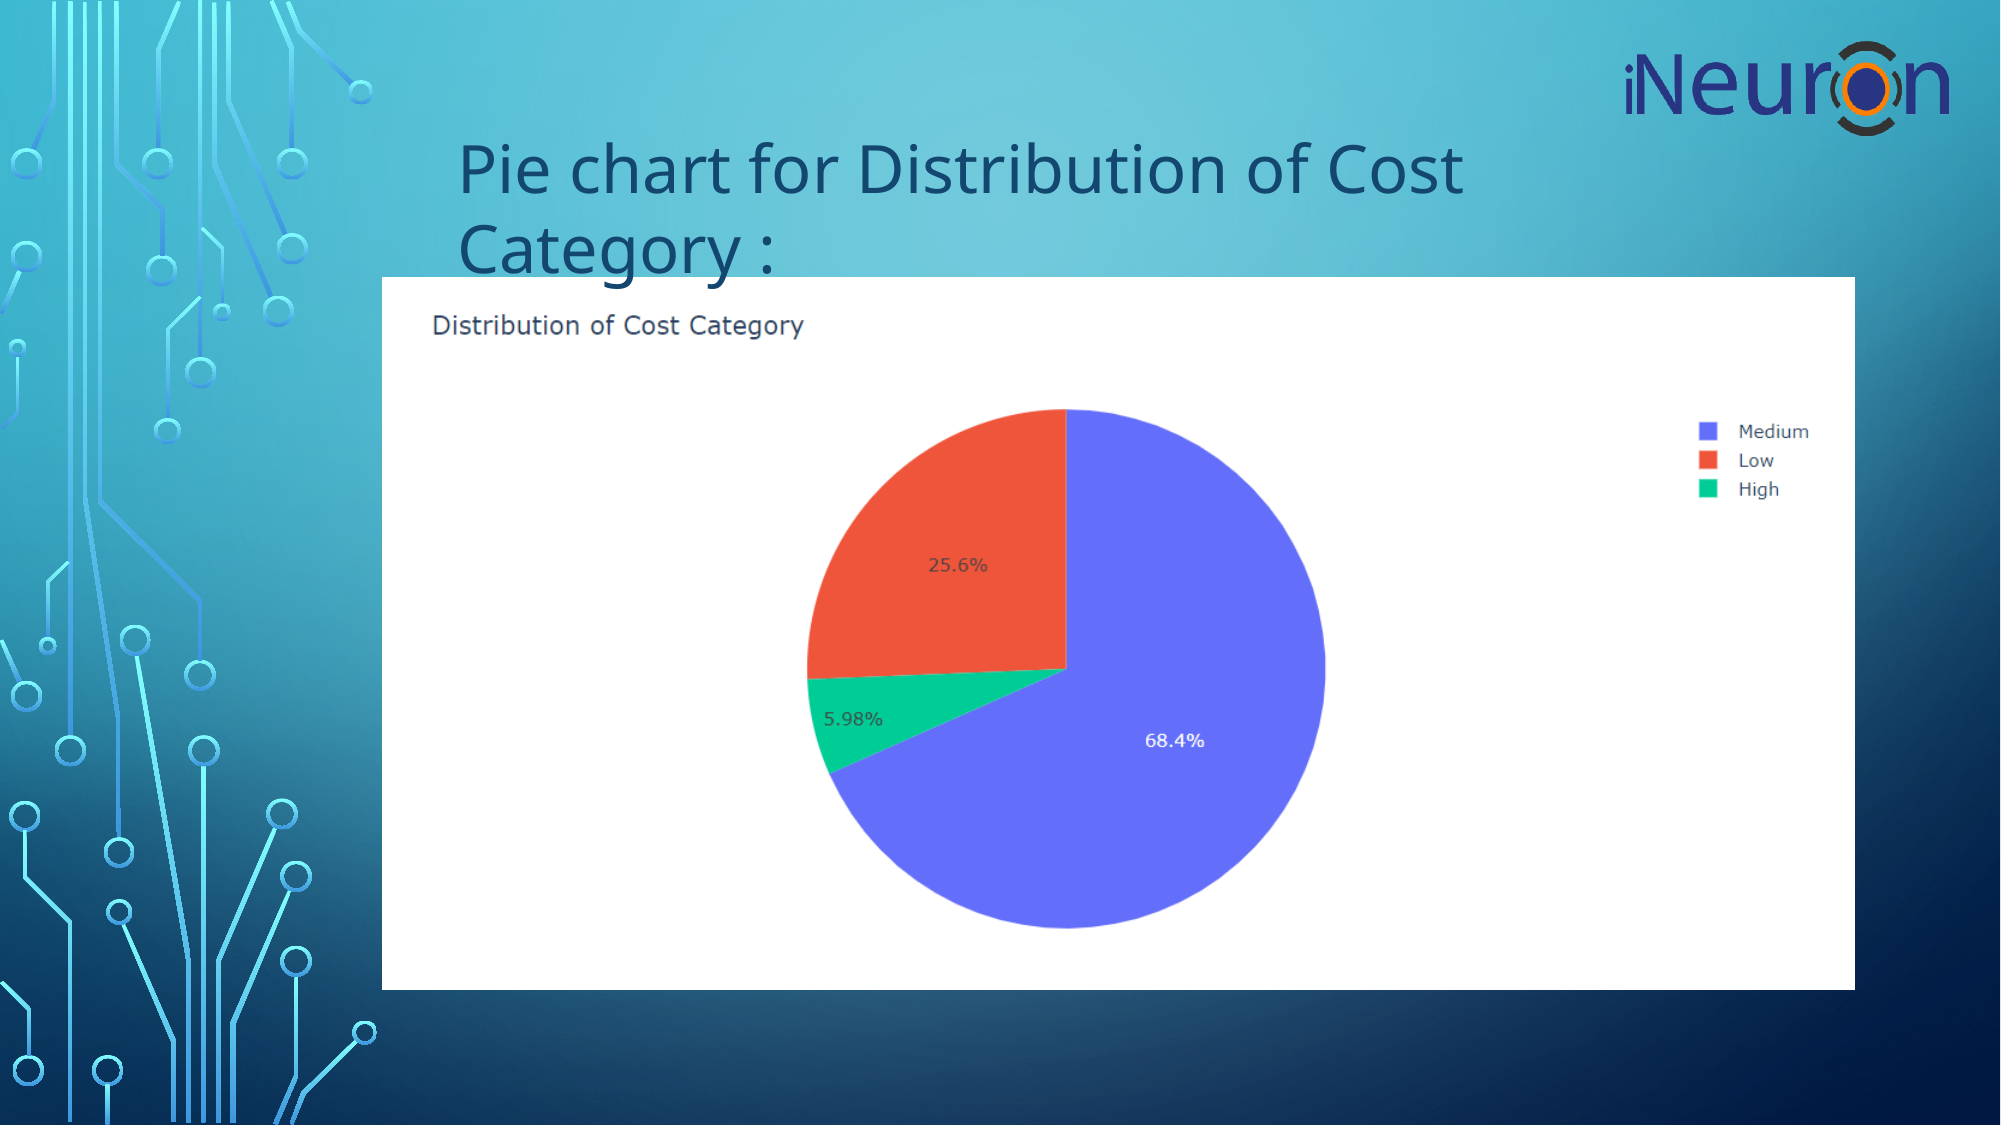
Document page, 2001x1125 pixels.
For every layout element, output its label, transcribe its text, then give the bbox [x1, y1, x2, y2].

text_box Pie chart for Distribution of Cost Category : [442, 119, 1661, 277]
picture [1620, 26, 1956, 141]
picture [381, 277, 1855, 990]
